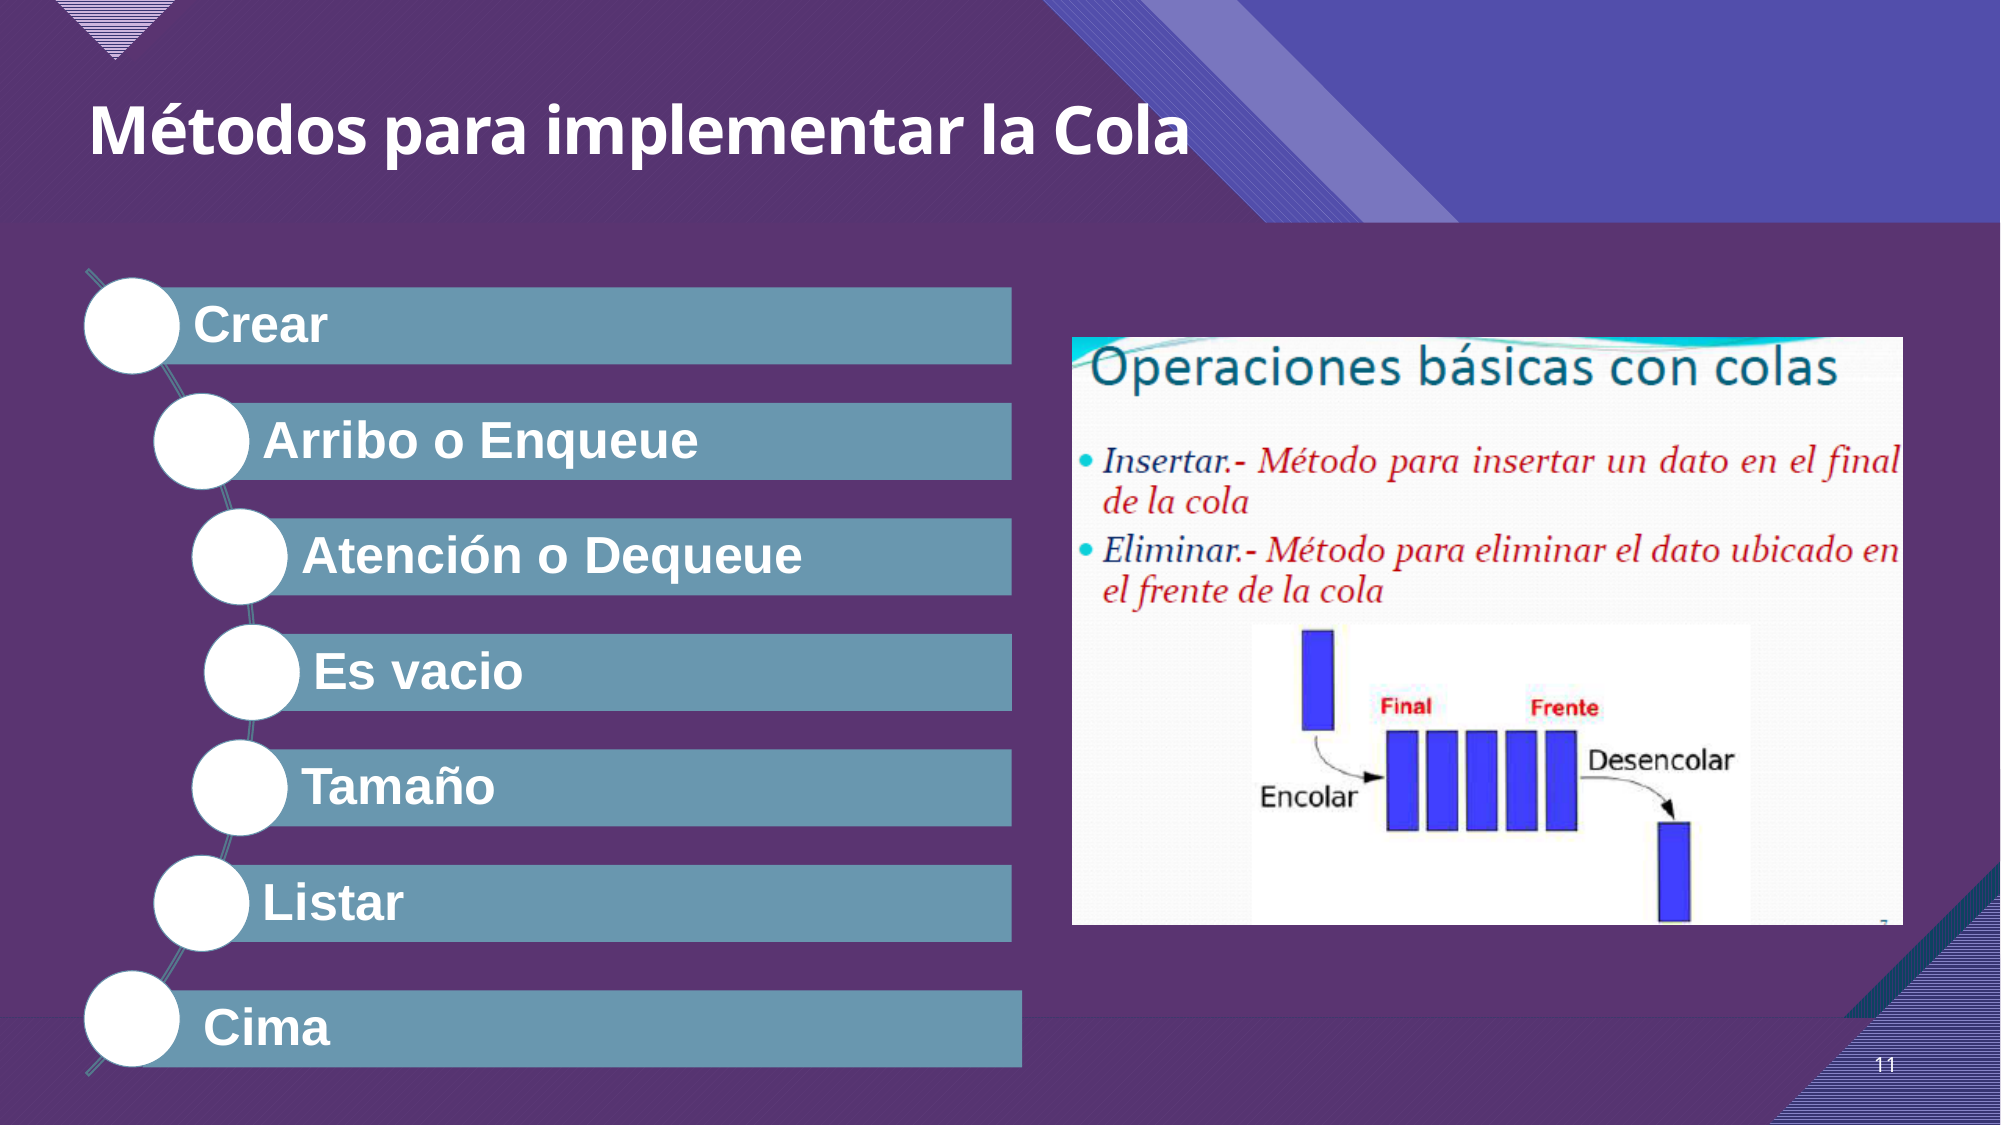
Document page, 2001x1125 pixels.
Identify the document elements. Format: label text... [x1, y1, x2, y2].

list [1072, 337, 1903, 925]
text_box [72, 248, 1024, 1096]
title Métodos para implementar la Cola [72, 89, 1913, 177]
slide_number 11 [1845, 1035, 1913, 1096]
